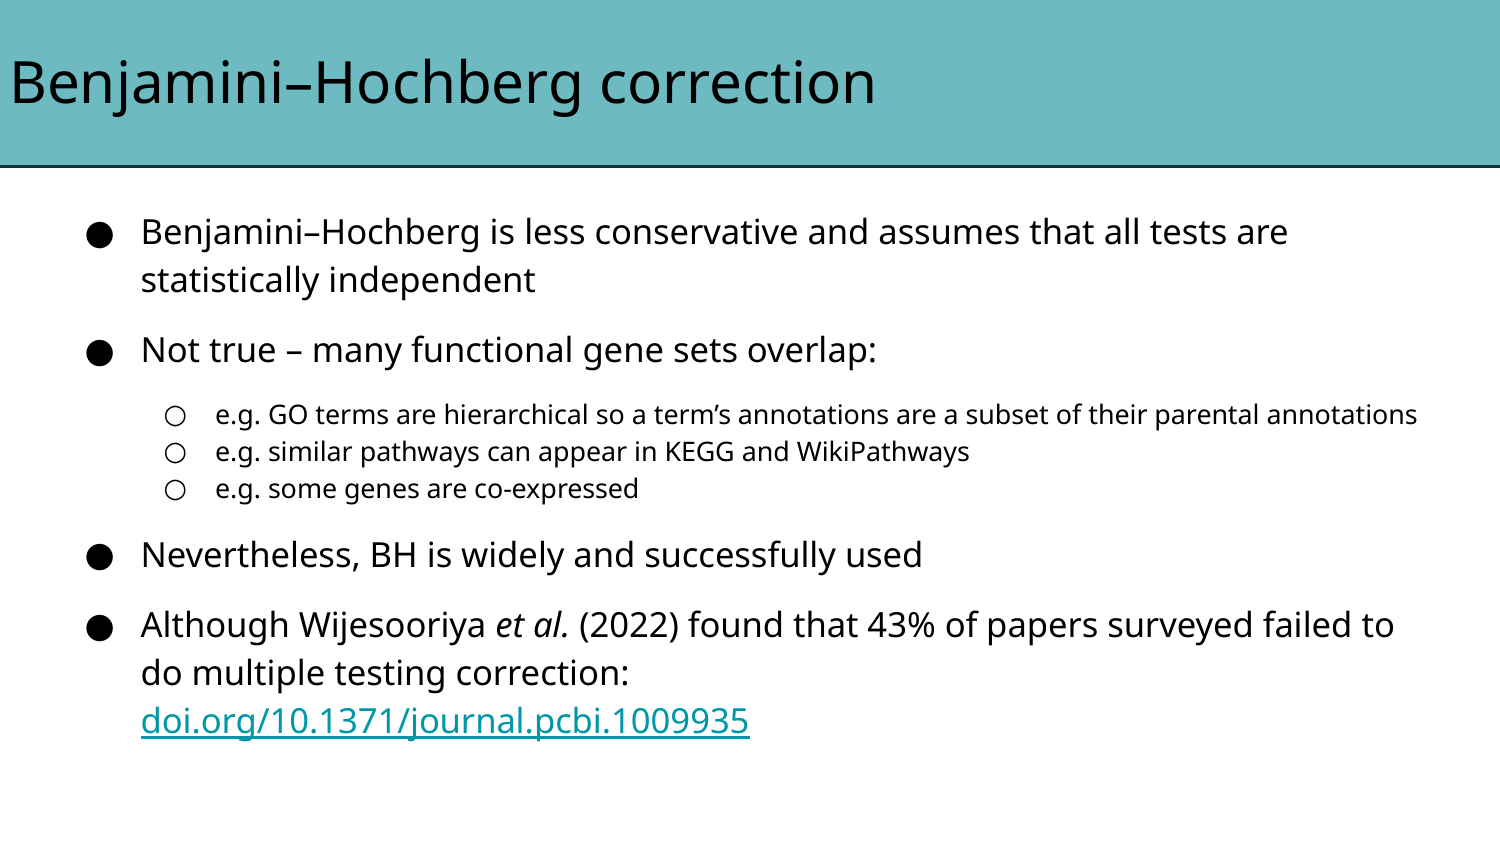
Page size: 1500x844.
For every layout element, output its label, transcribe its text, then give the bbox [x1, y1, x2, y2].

list Benjamini–Hochberg is less conservative and assumes that all tests are statistically independent Not true – many functional gene sets overlap: e.g. GO terms are hierarchical so a term’s annotations are a subset of their parental annotations e.g. similar pathways can appear in KEGG and WikiPathways e.g. some genes are co-expressed Nevertheless, BH is widely and successfully used Although Wijesooriya et al. (2022) found that 43% of papers surveyed failed to do multiple testing correction: doi.org/10.1371/journal.pcbi.1009935 [51, 189, 1449, 775]
title Benjamini–Hochberg correction [0, 0, 1500, 168]
